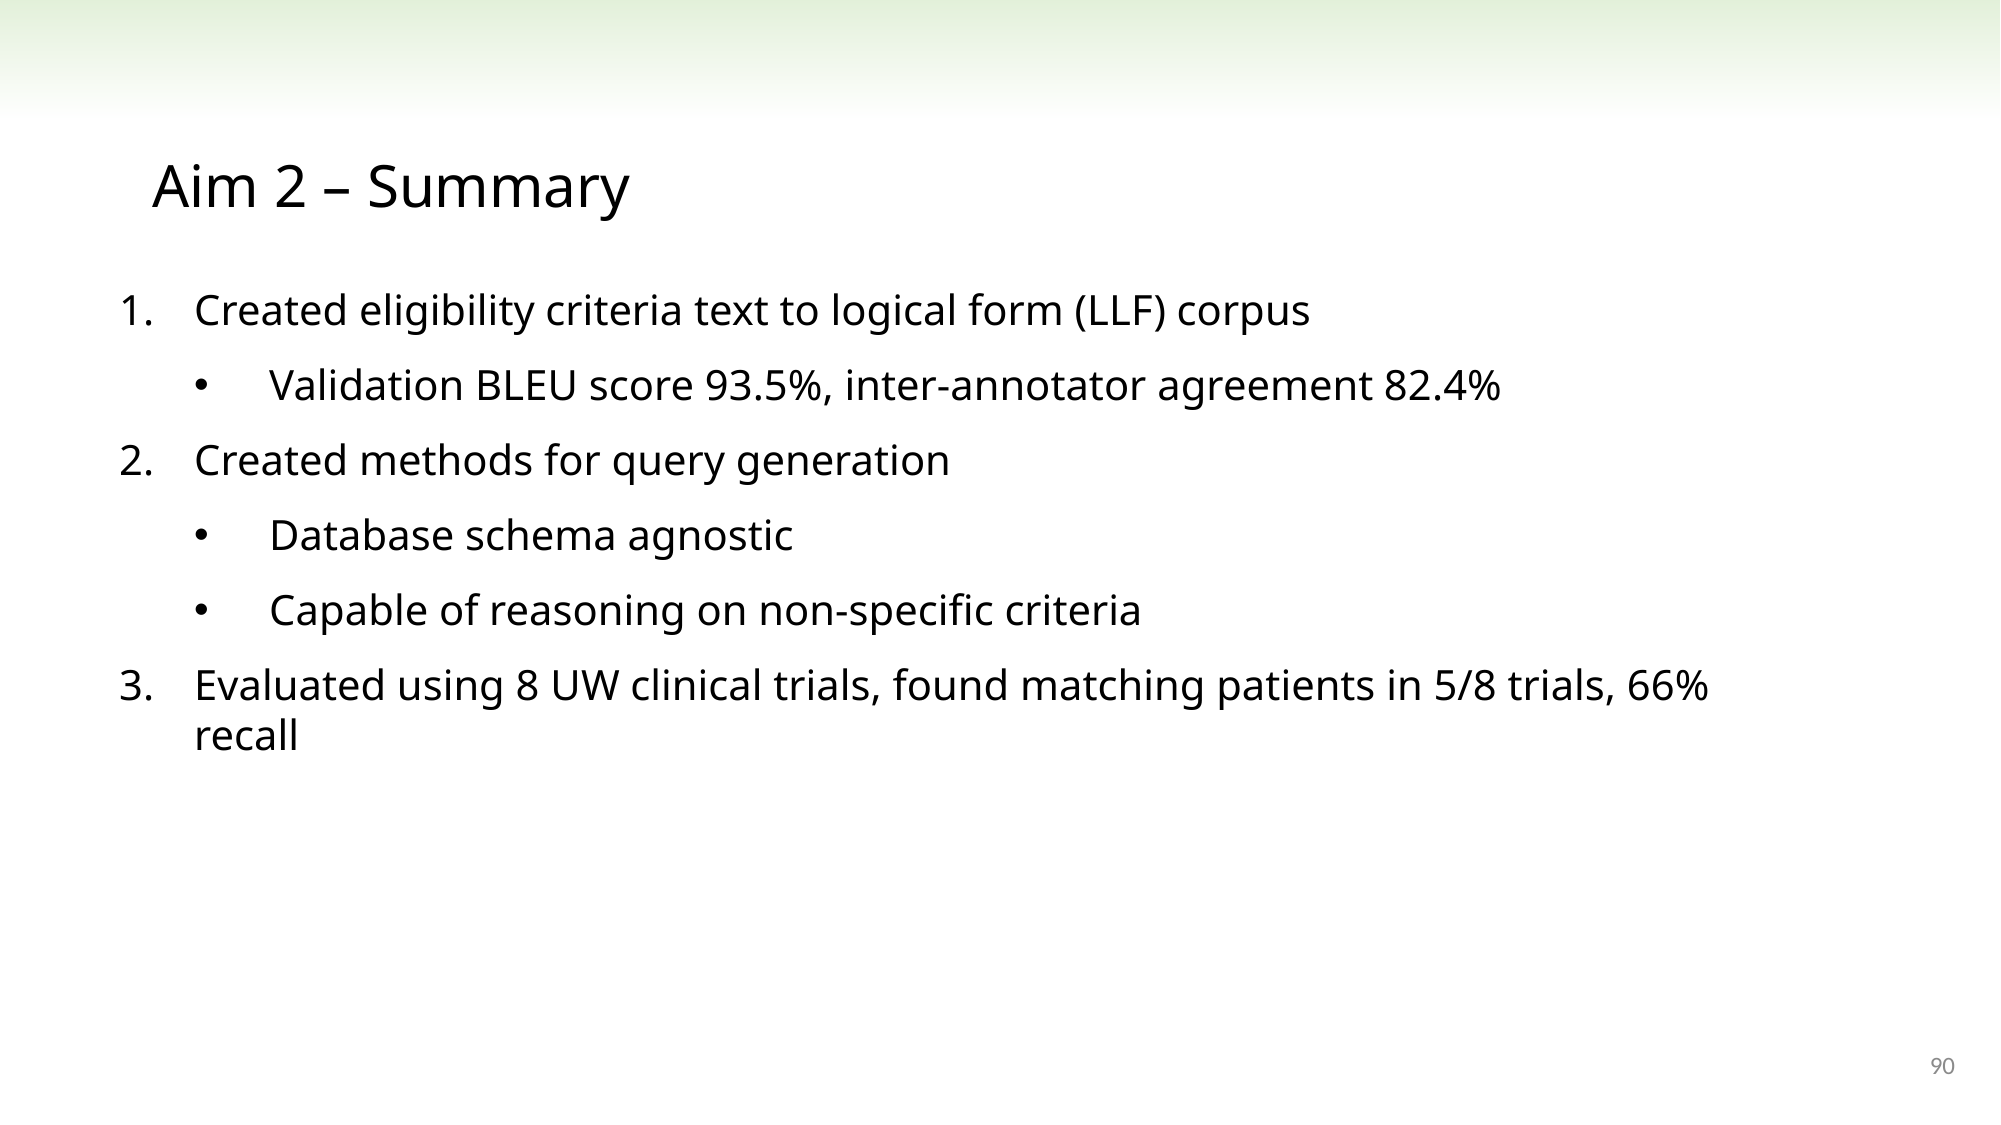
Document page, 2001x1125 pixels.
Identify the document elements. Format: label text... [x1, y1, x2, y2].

text_box Aim 2 – Summary [137, 141, 944, 227]
slide_number 90 [1520, 1035, 1971, 1096]
text_box Created eligibility criteria text to logical form (LLF) corpus Validation BLEU score 93.5%, inter-annotator agreement 82.4% Created methods for query generation Database schema agnostic Capable of reasoning on non-specific criteria Evaluated using 8 UW clinical trials, found matching patients in 5/8 trials, 66% recall [104, 276, 1767, 767]
